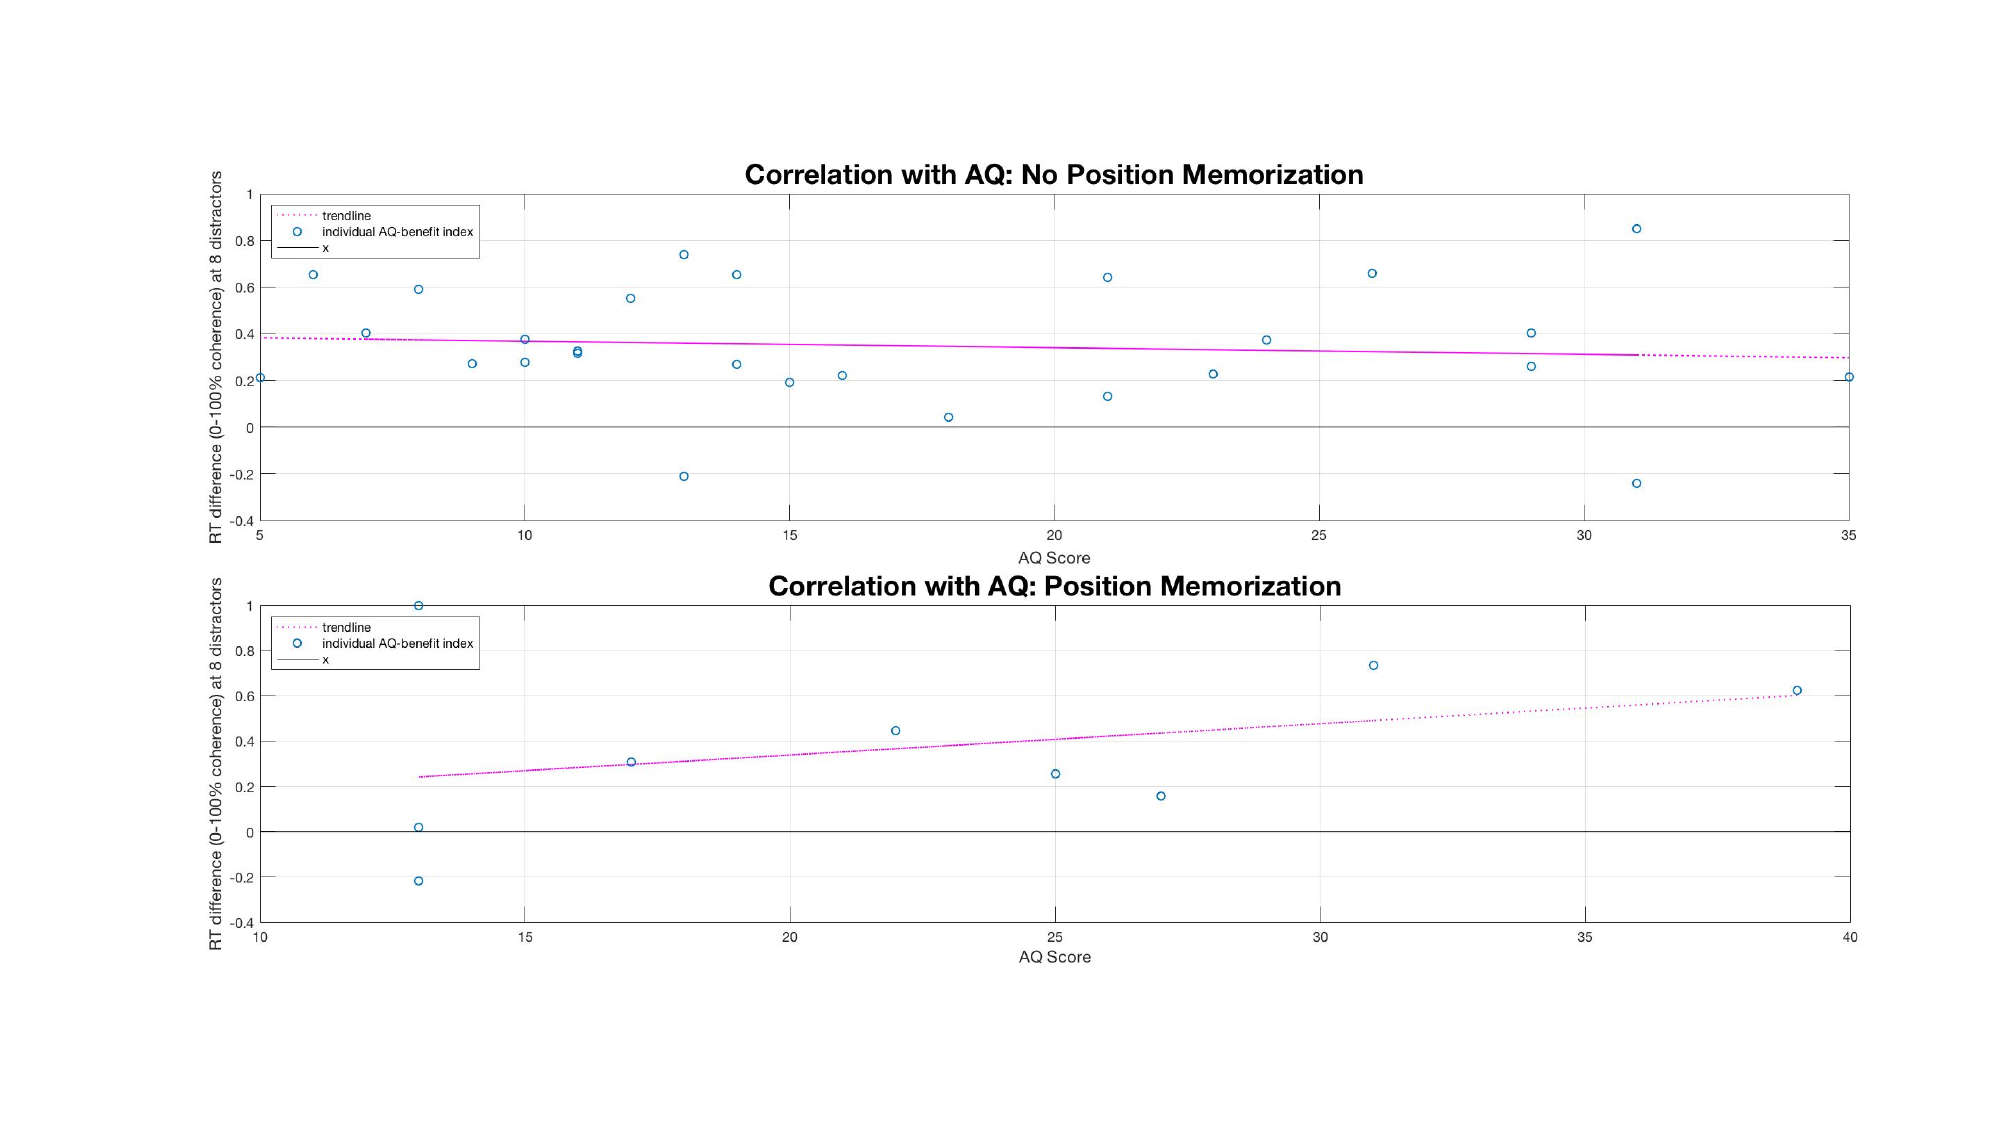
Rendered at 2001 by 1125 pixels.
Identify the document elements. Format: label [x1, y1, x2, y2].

picture [0, 128, 2000, 997]
